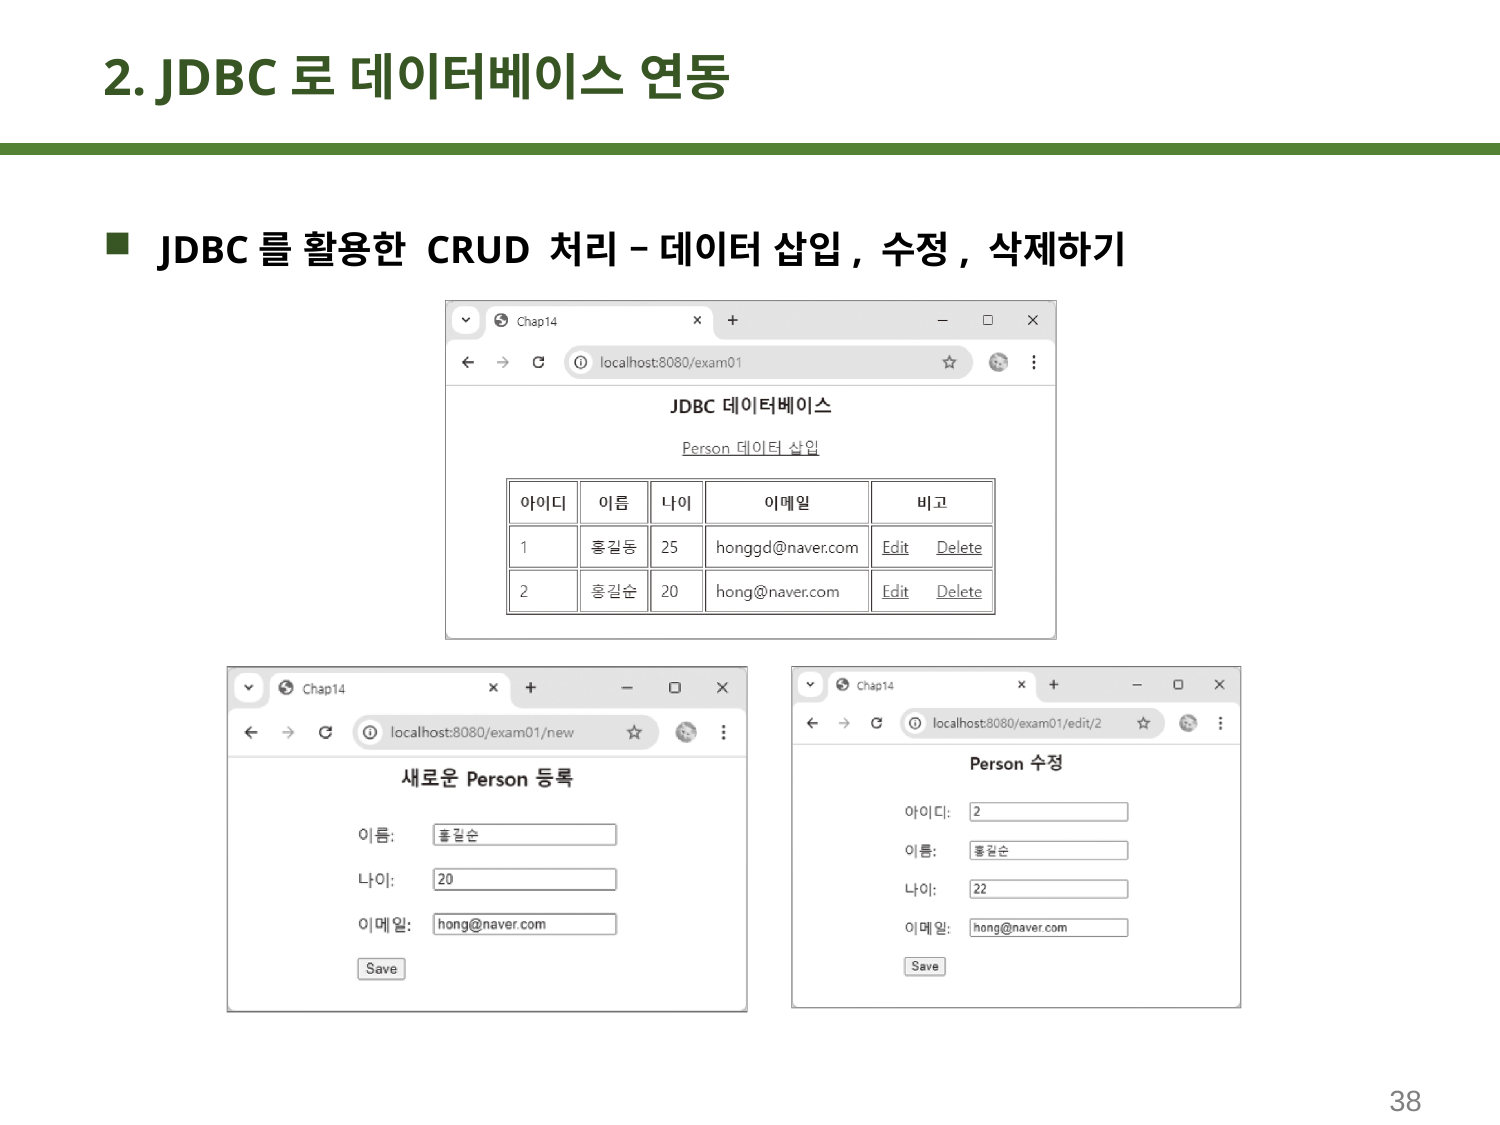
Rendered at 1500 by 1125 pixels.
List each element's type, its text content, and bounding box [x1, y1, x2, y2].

picture [222, 663, 751, 1015]
picture [440, 295, 1060, 642]
picture [789, 663, 1244, 1010]
title 2. JDBC로 데이터베이스 연동 [88, 30, 1412, 121]
list JDBC를 활용한 CRUD 처리 – 데이터 삽입, 수정, 삭제하기 [88, 196, 1436, 1083]
